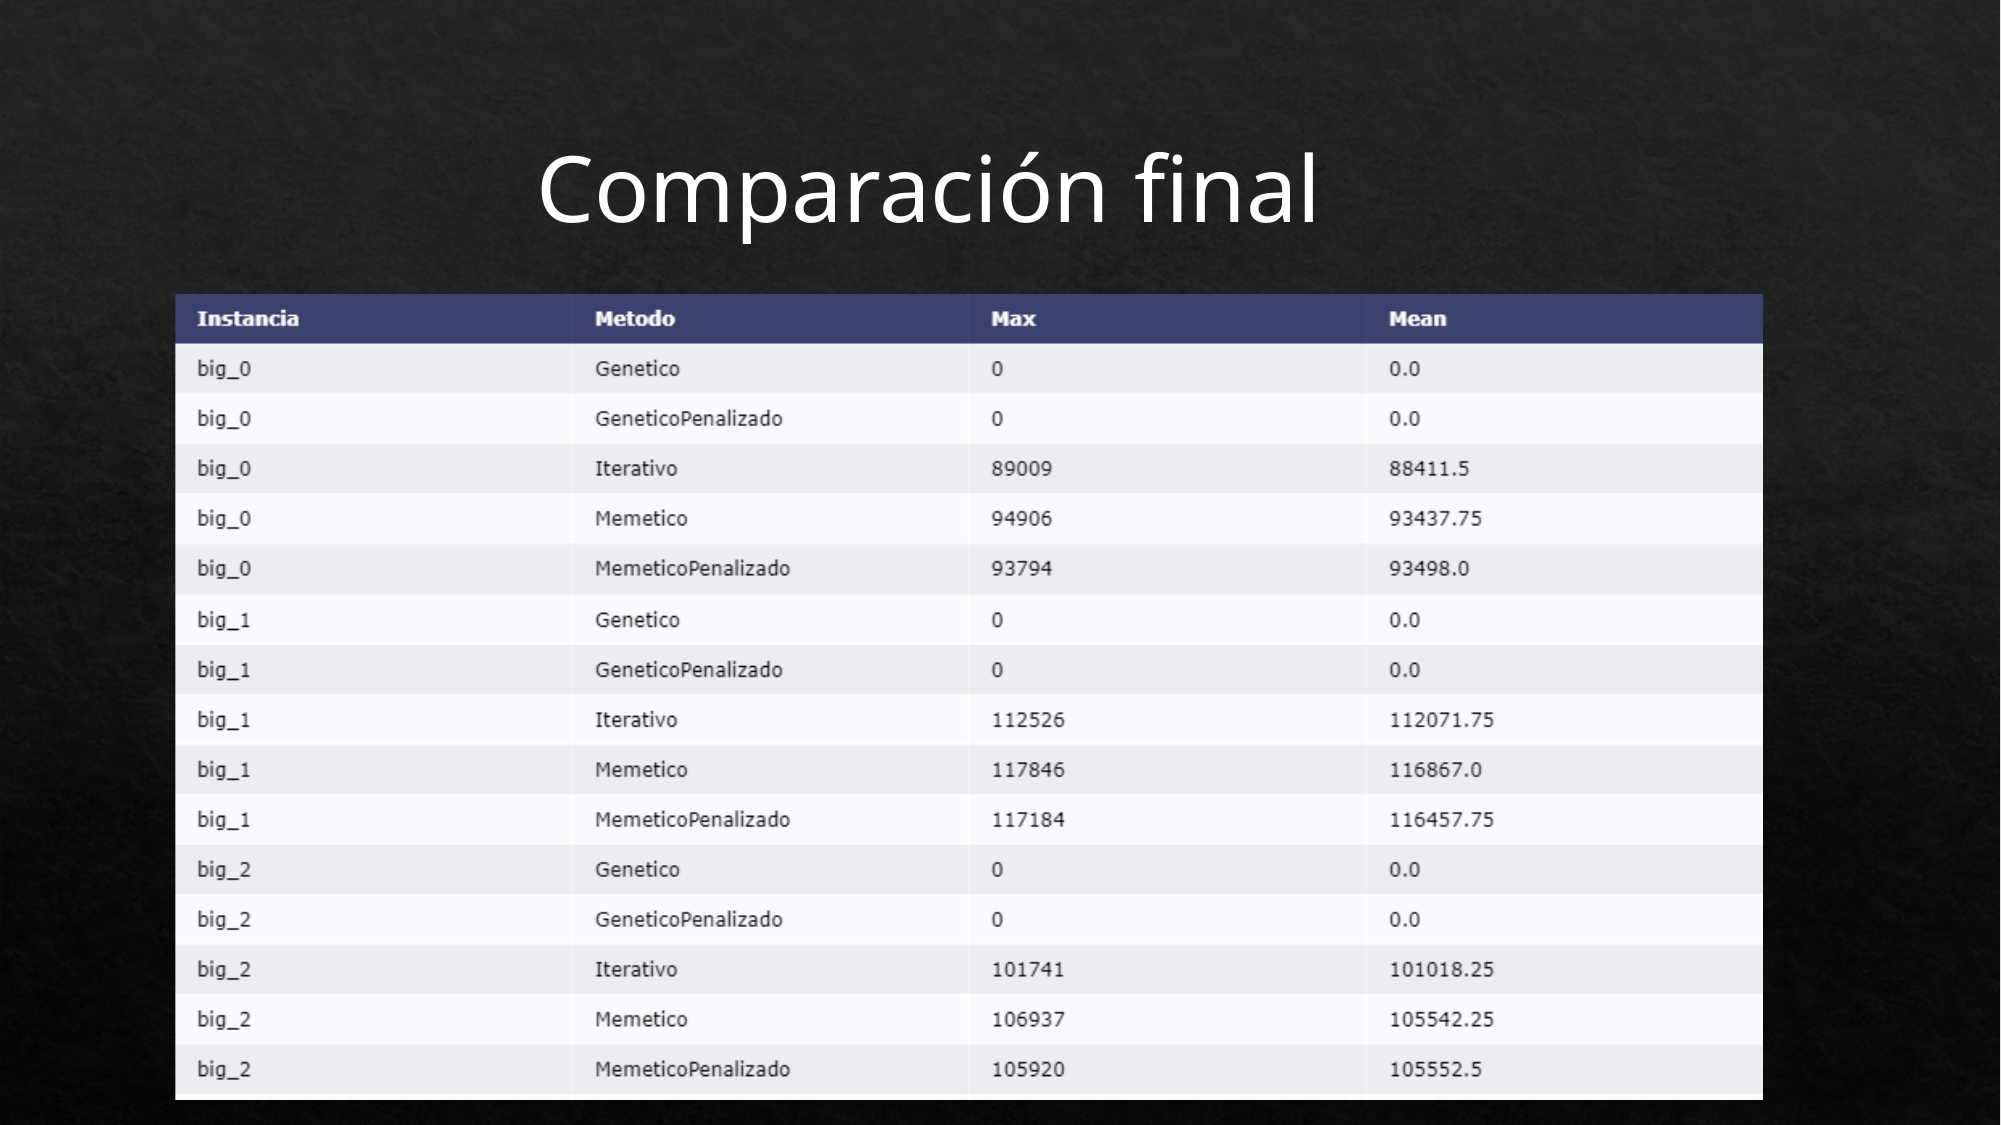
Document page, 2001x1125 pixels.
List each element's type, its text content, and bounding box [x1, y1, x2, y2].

picture [175, 294, 1764, 1101]
text_box Comparación final [521, 123, 1417, 249]
